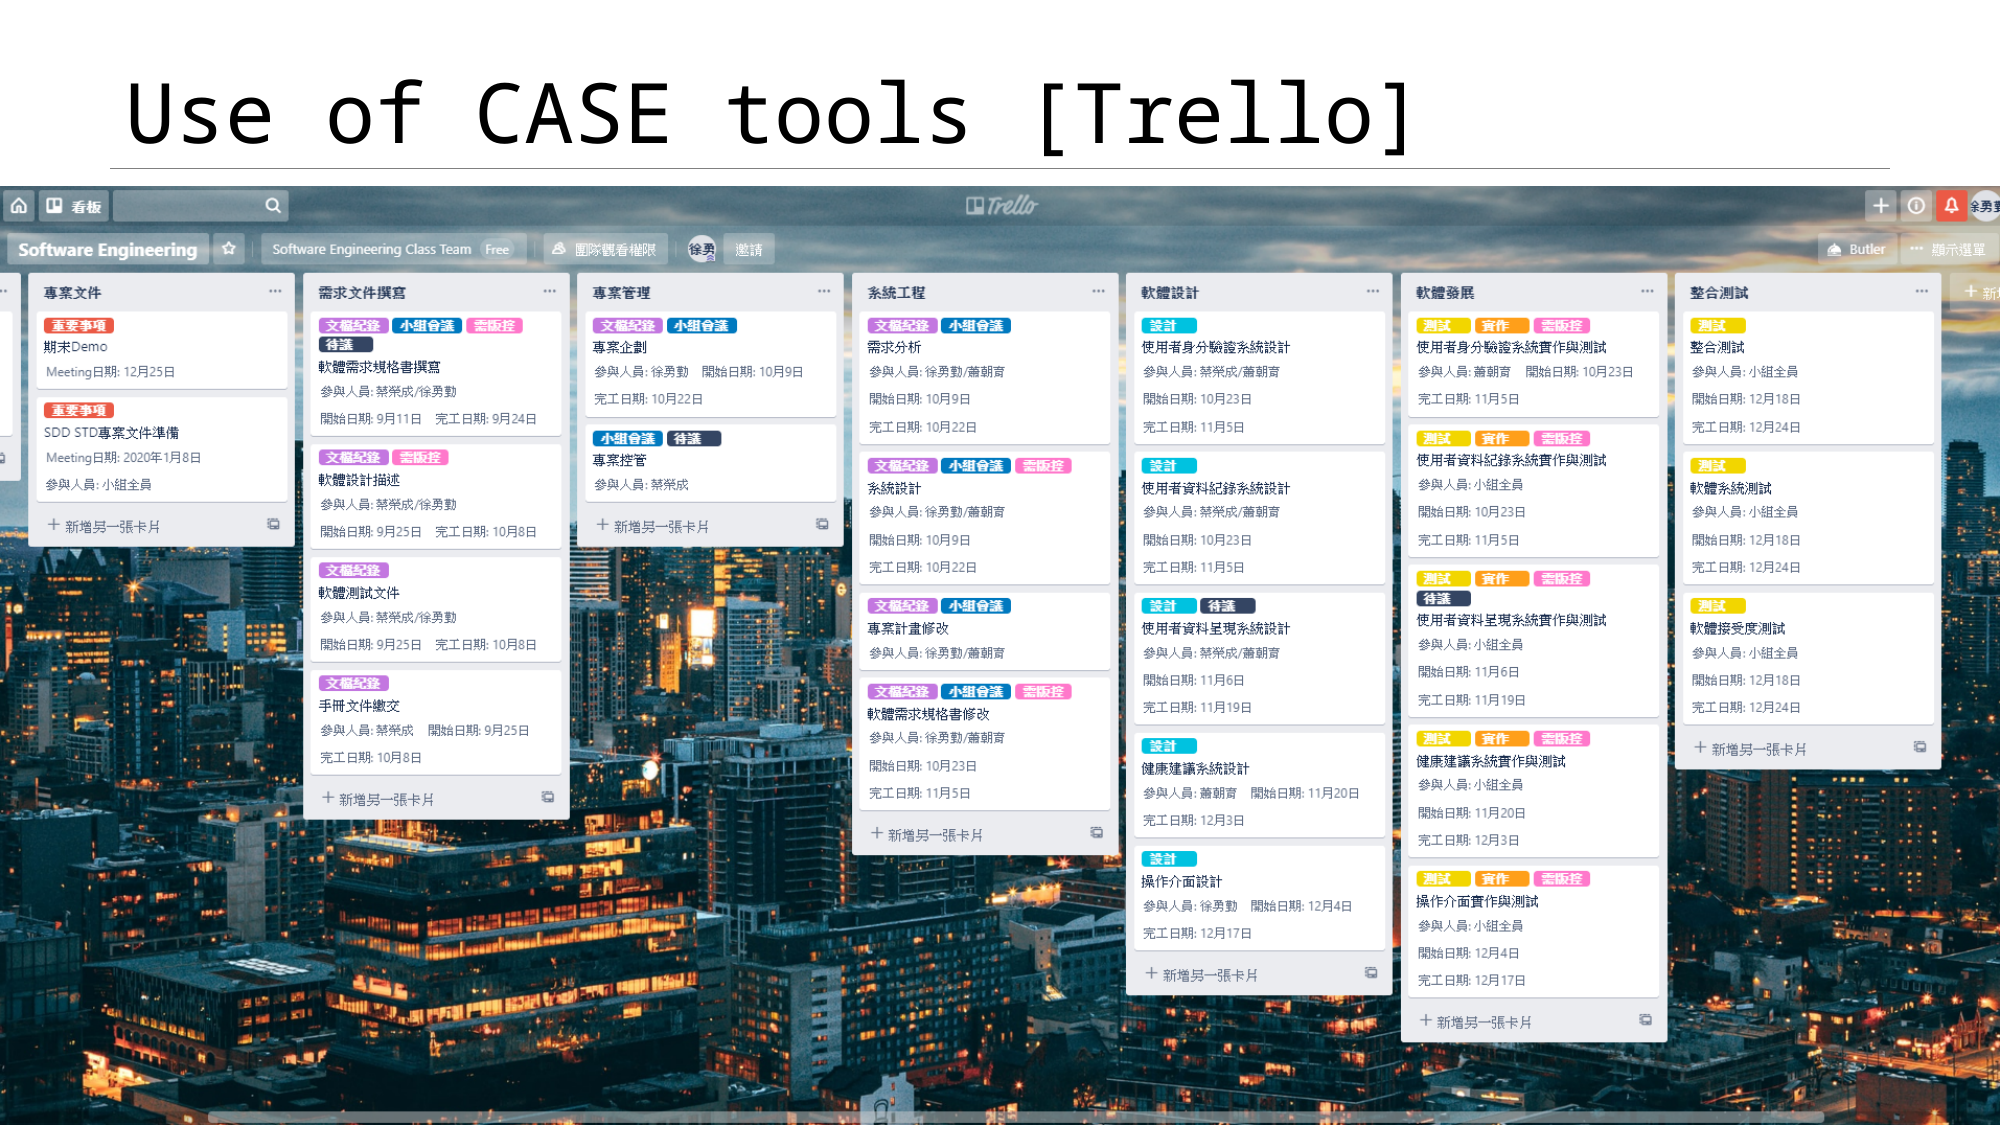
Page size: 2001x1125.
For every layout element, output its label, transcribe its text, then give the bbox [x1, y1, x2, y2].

picture [0, 186, 2000, 1125]
picture [1995, 624, 2000, 632]
picture [1992, 635, 2000, 672]
title Use of CASE tools [Trello] [109, 0, 1890, 169]
